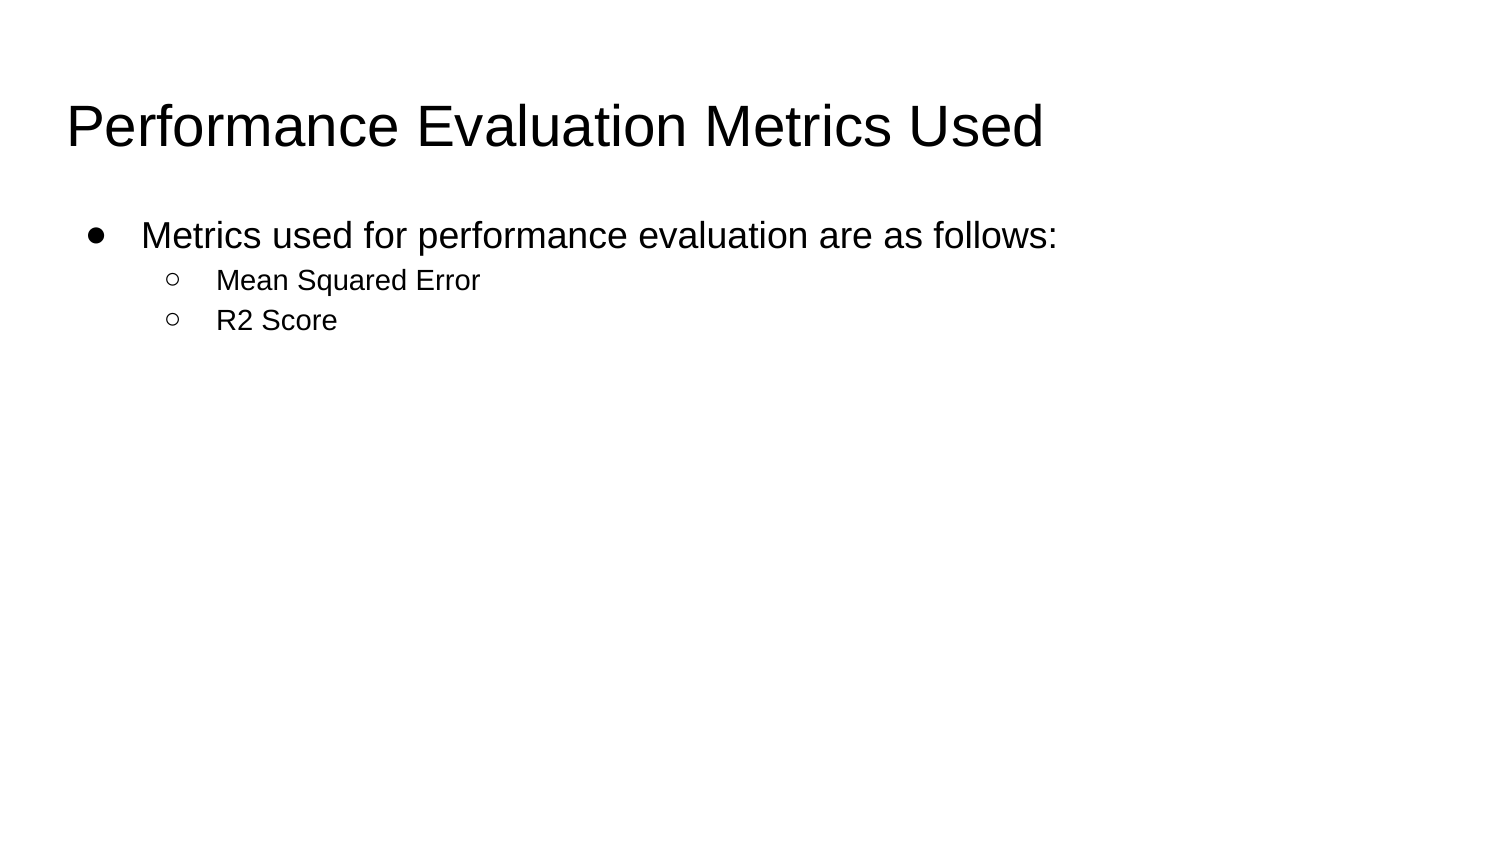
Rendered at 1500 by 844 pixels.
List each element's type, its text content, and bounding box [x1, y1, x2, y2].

list Metrics used for performance evaluation are as follows: Mean Squared Error R2 Score [51, 189, 1449, 750]
title Performance Evaluation Metrics Used [51, 72, 1449, 167]
